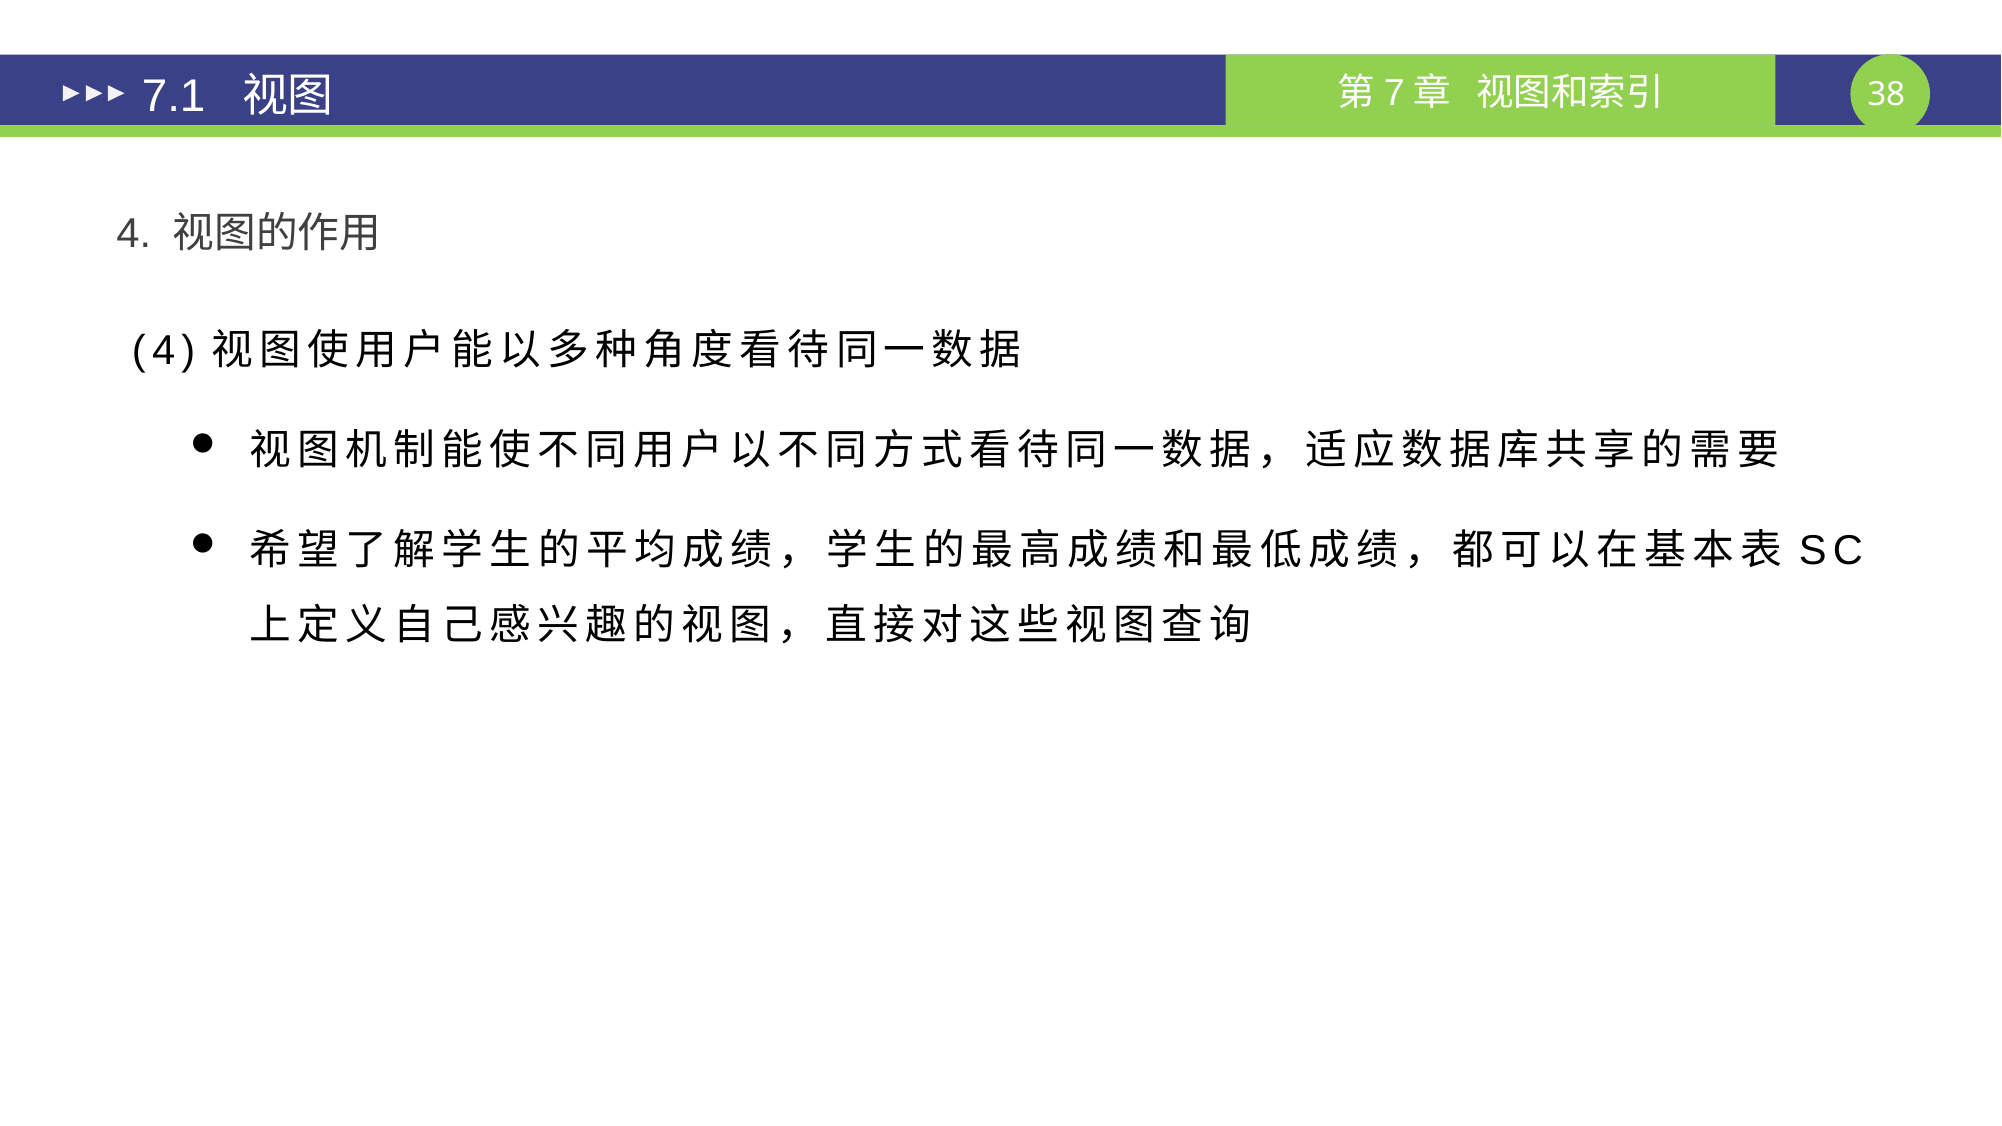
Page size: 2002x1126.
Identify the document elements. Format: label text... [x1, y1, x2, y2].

text_box 4. 视图的作用 [101, 173, 1903, 299]
text_box 7.1 视图 [127, 57, 1003, 129]
text_box (4)视图使用户能以多种角度看待同一数据 视图机制能使不同用户以不同方式看待同一数据，适应数据库共享的需要 希望了解学生的平均成绩，学生的最高成绩和最低成绩，都可以在基本表SC上定义自己感兴趣的视图，直接对这些视图查询 [111, 287, 1900, 931]
